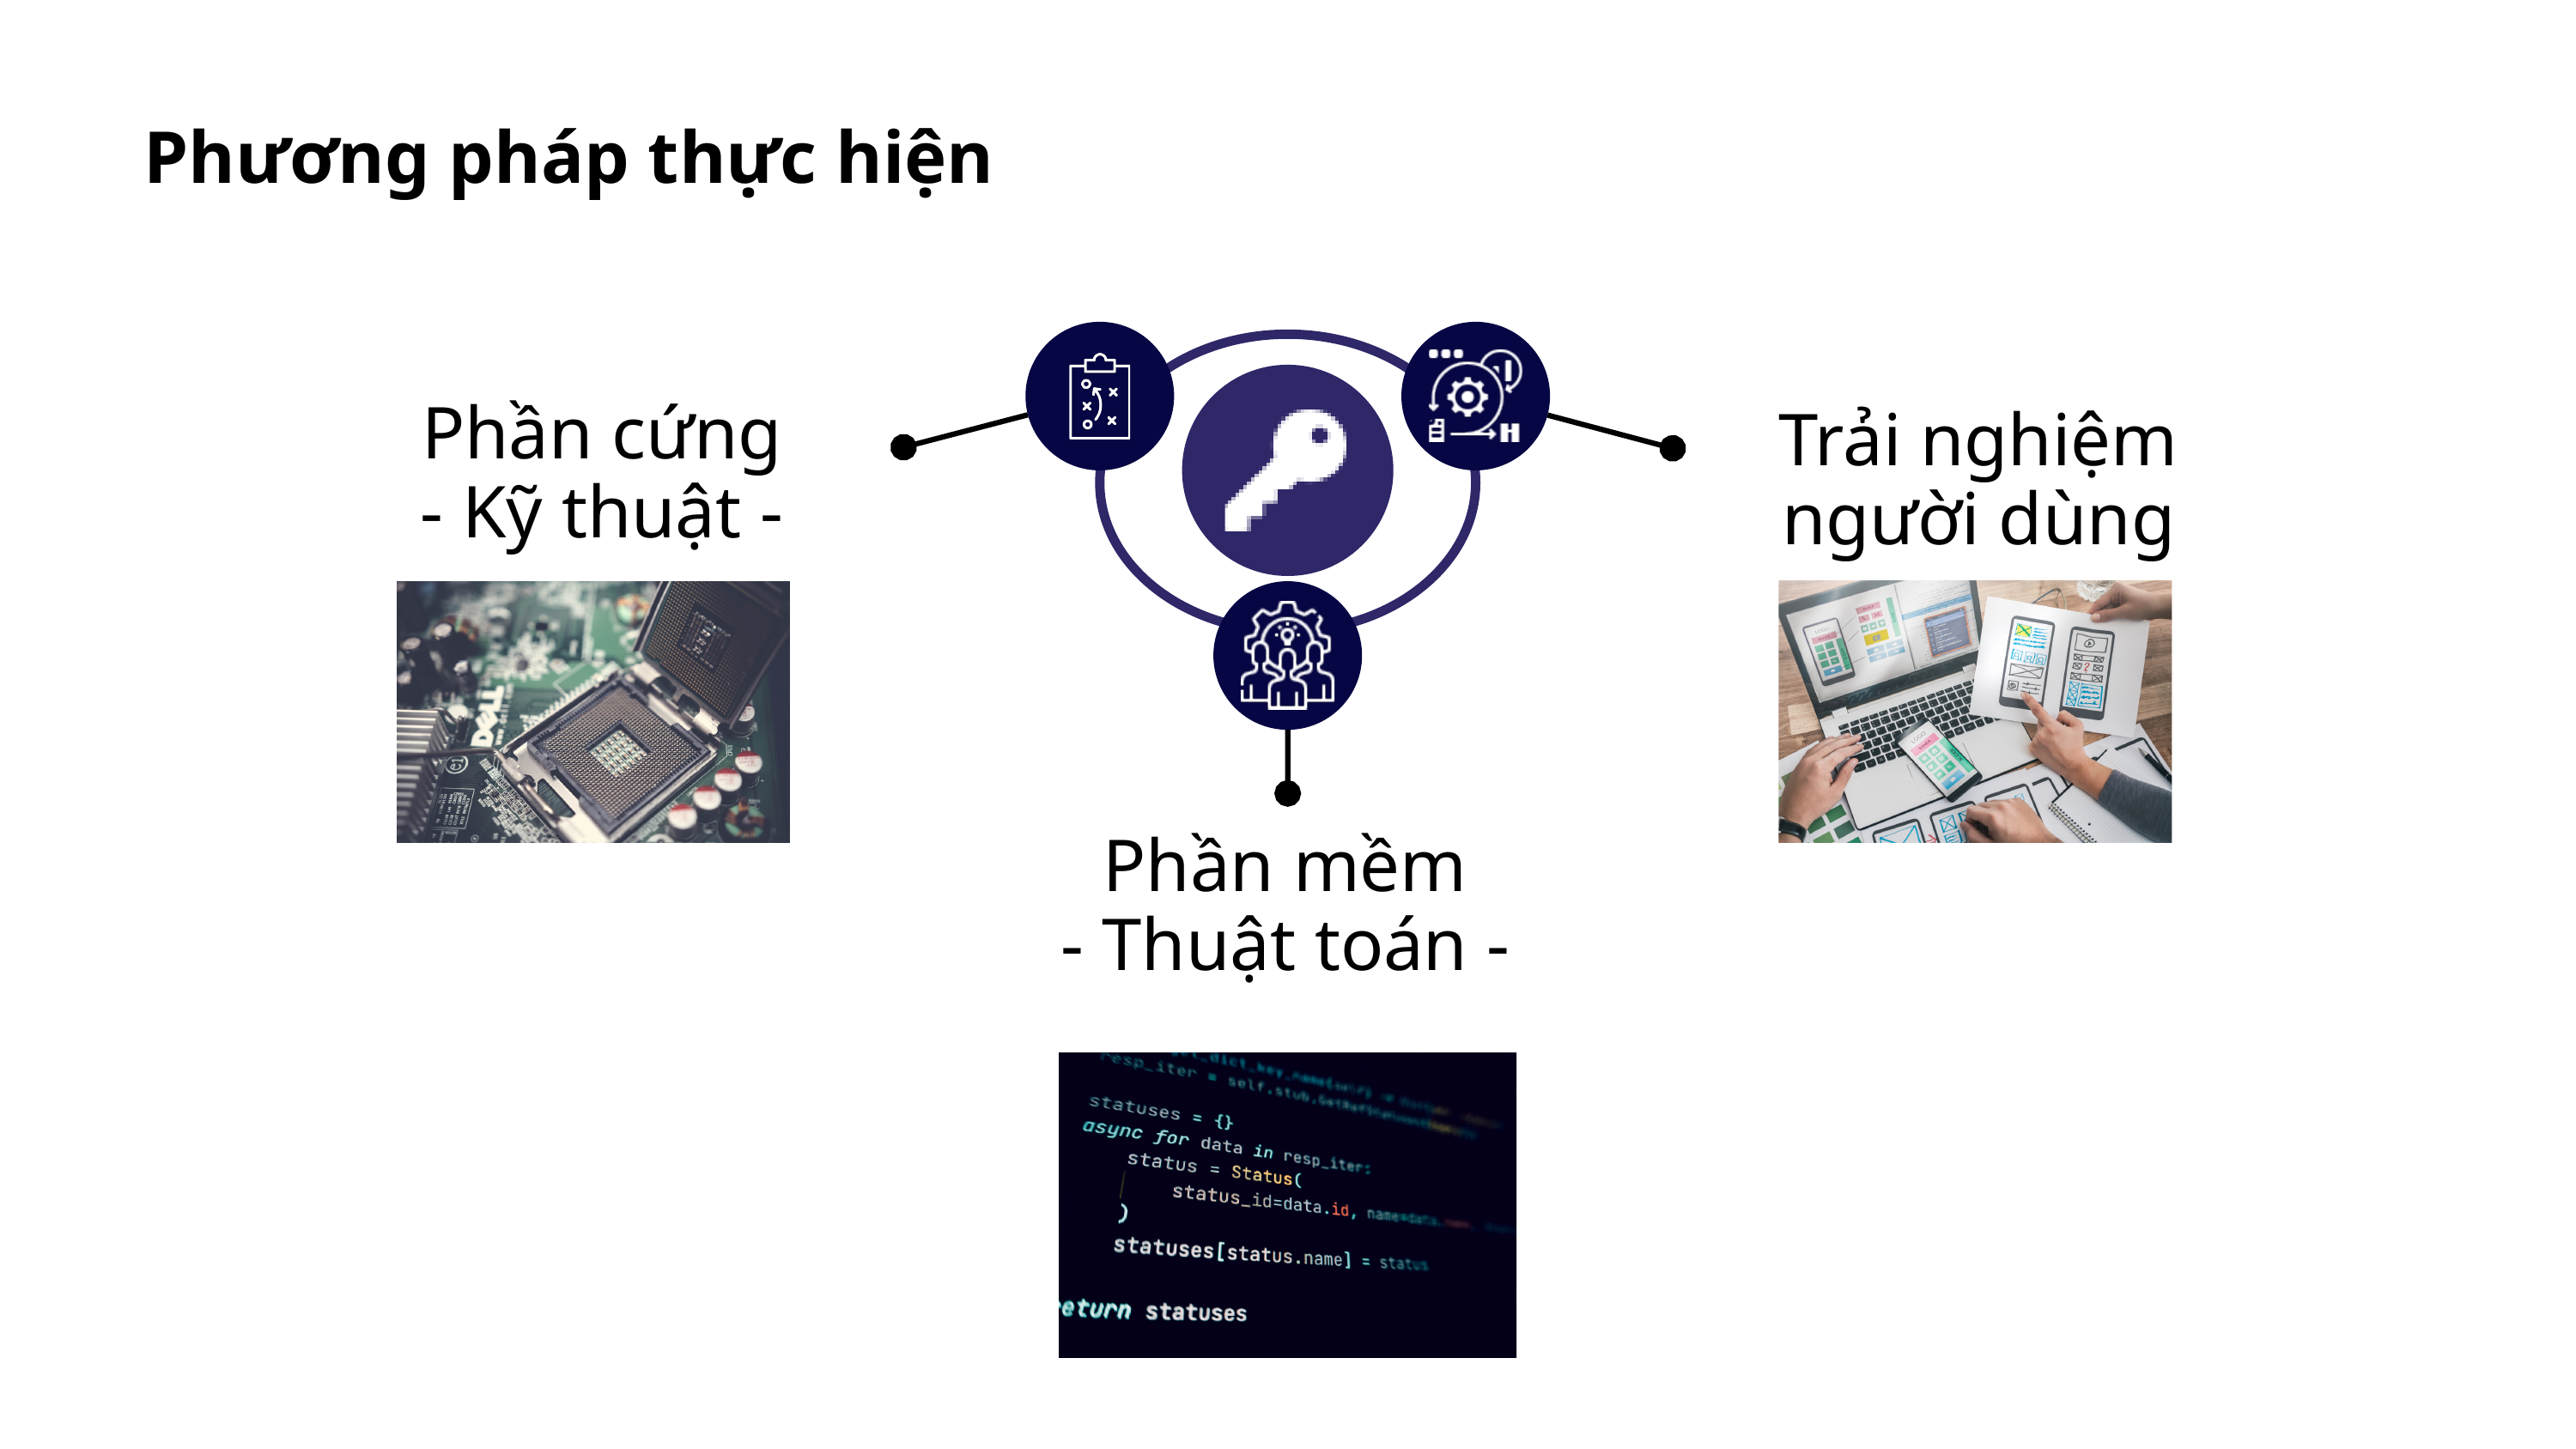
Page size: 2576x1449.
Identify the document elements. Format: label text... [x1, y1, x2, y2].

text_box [1400, 321, 1551, 471]
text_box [1182, 364, 1394, 577]
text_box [1366, 476, 1476, 632]
text_box [1279, 737, 1297, 803]
text_box [1059, 1052, 1517, 1358]
text_box Phần mềm - Thuật toán - [1027, 827, 1543, 985]
text_box [895, 416, 1020, 456]
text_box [1025, 321, 1175, 471]
text_box Trải nghiệm người dùng [1768, 401, 2189, 559]
text_box [1778, 580, 2172, 843]
text_box Phương pháp thực hiện [143, 118, 1373, 198]
text_box [1554, 416, 1682, 458]
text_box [1178, 334, 1396, 365]
text_box Phần cứng - Kỹ thuật - [397, 394, 808, 552]
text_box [1212, 585, 1363, 731]
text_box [1099, 476, 1208, 632]
text_box [397, 581, 790, 843]
